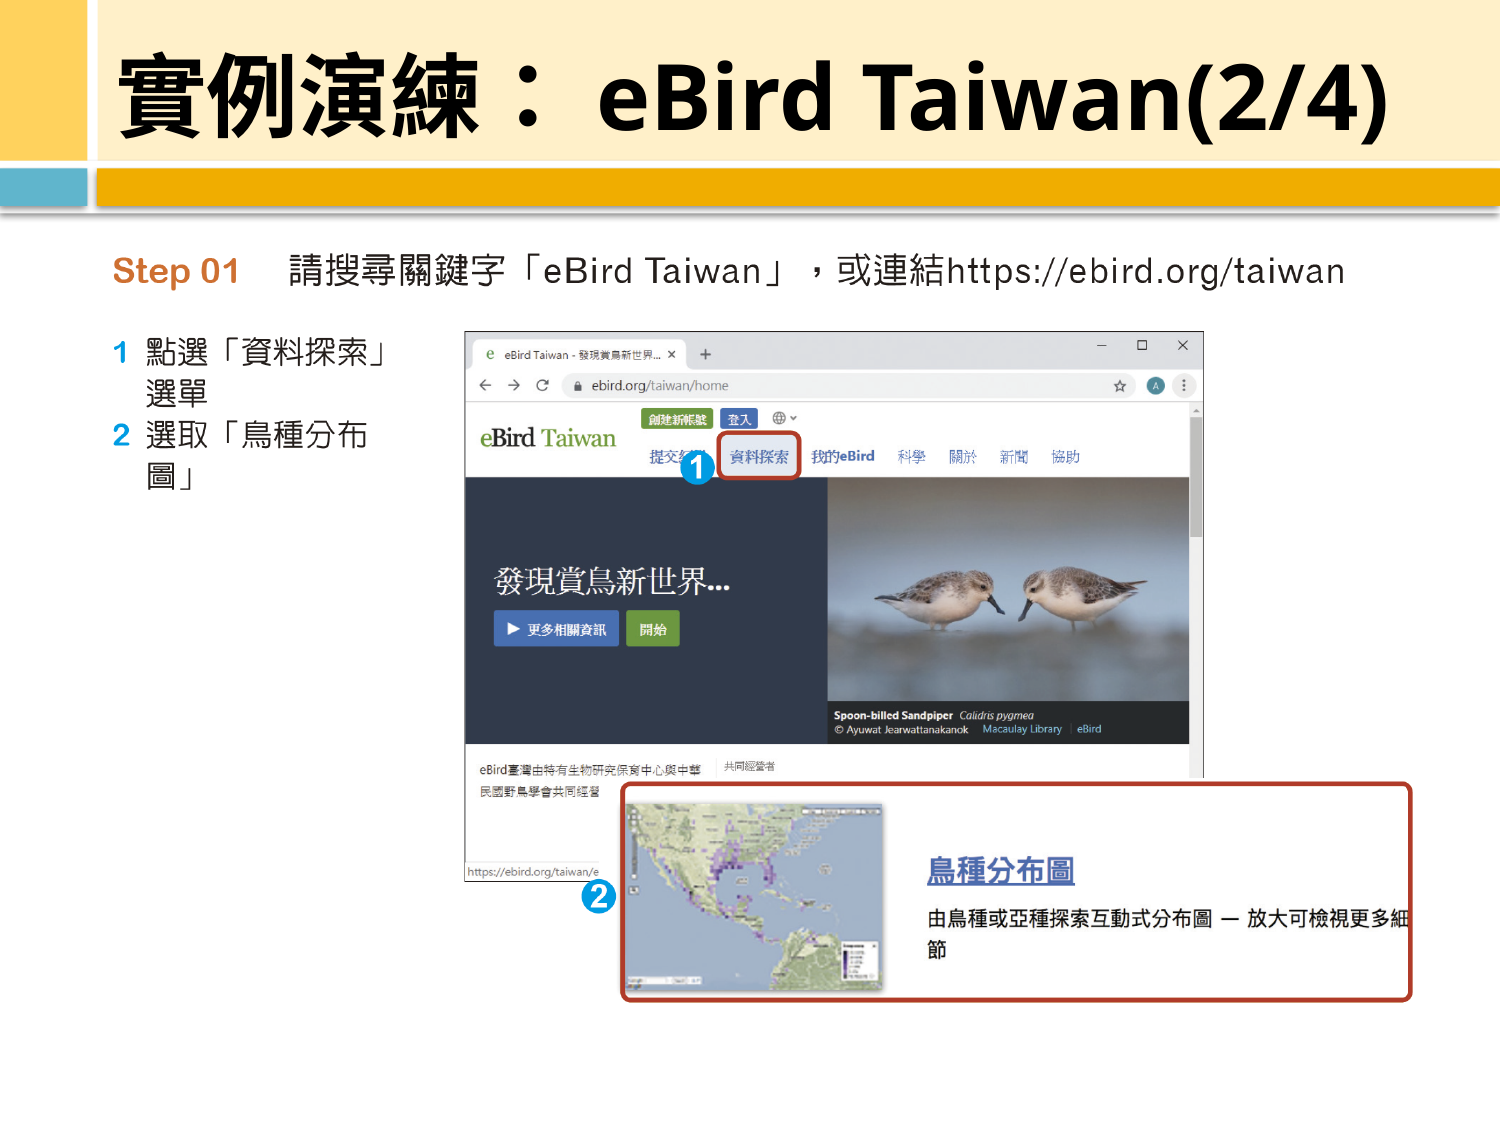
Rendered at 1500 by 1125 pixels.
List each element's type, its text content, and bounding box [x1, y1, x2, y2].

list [100, 236, 1439, 1018]
title 實例演練：eBird Taiwan(2/4) [100, 26, 1438, 161]
